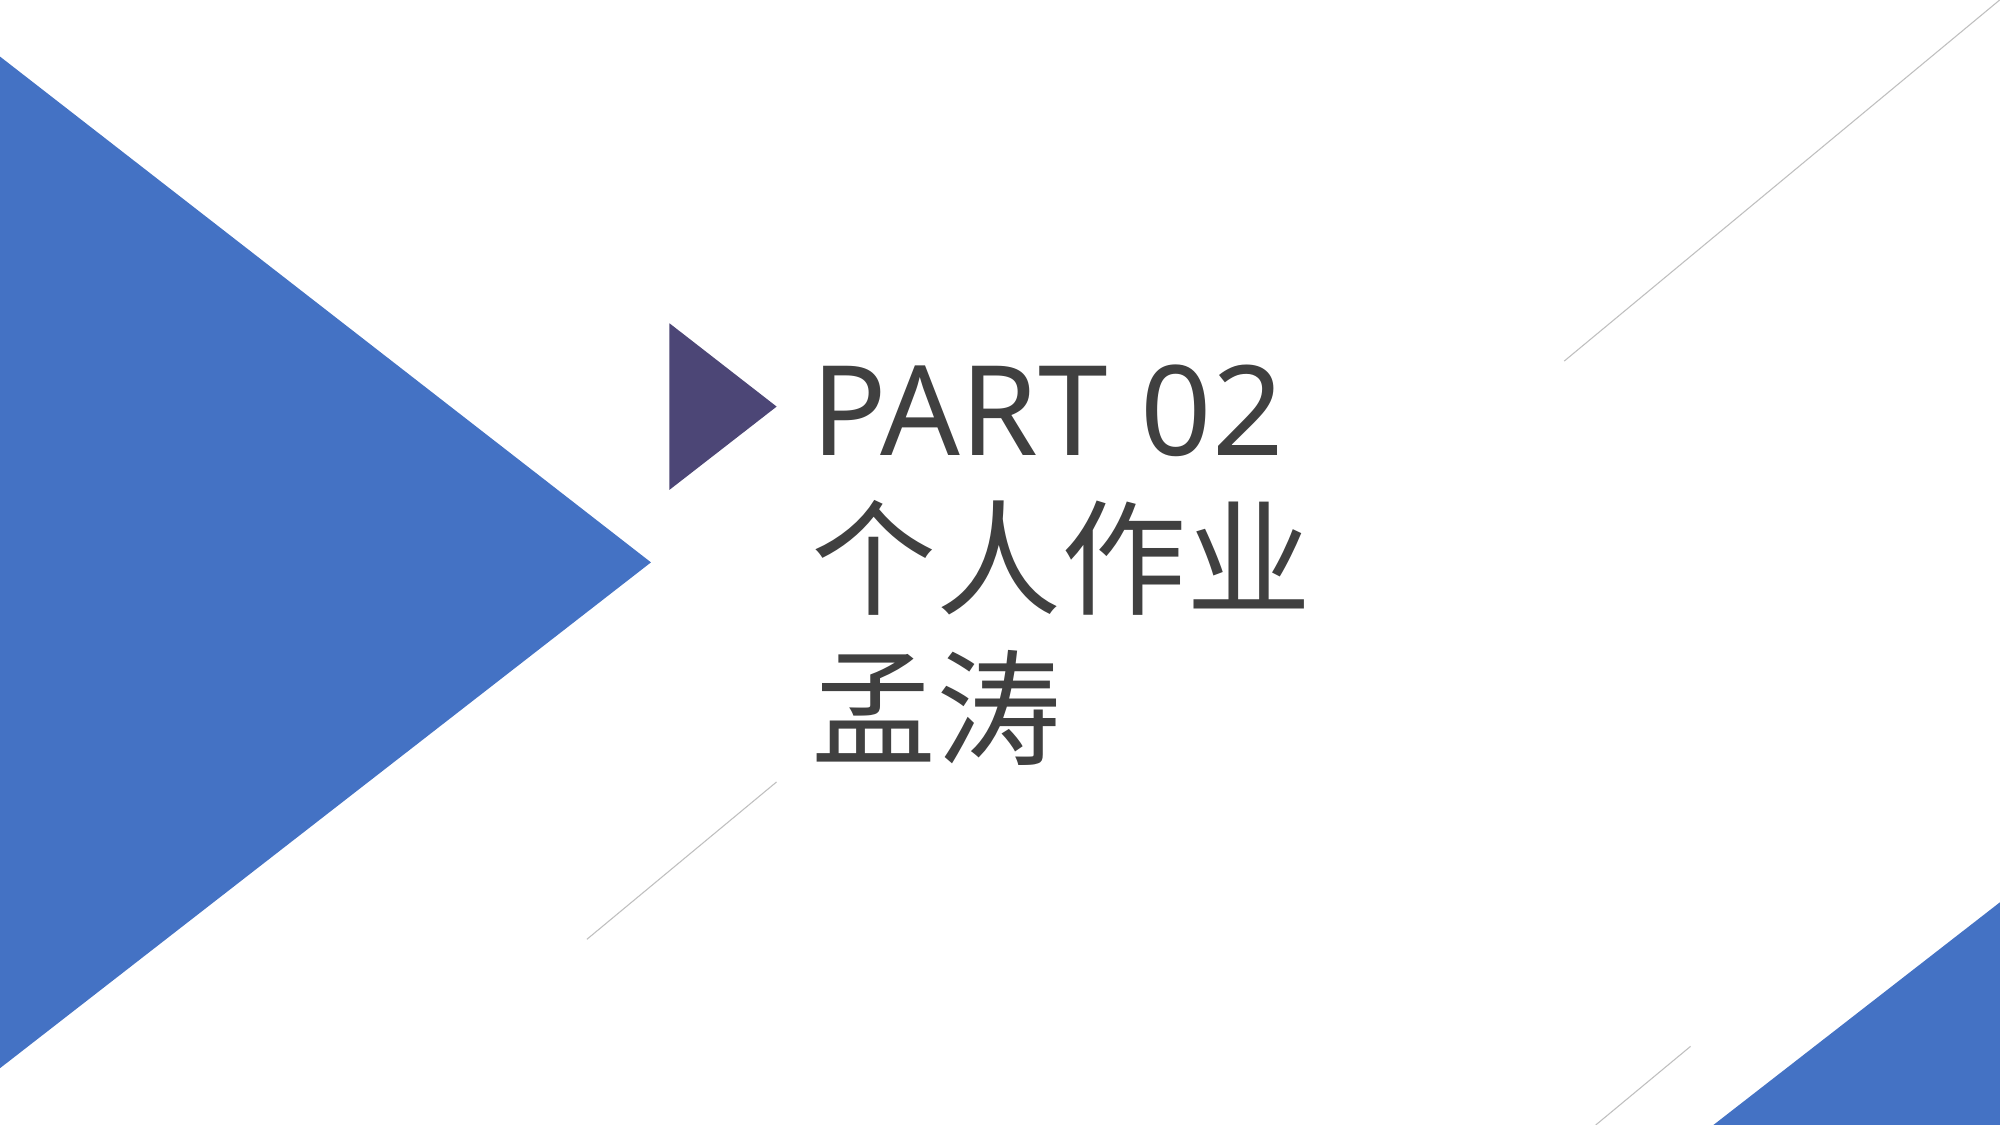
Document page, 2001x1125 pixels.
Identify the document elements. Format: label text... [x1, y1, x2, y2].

text_box [0, 55, 653, 1070]
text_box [1595, 1046, 1691, 1125]
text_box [586, 781, 777, 940]
text_box [668, 321, 779, 492]
text_box PART 02 个人作业 孟涛 [796, 323, 1327, 788]
text_box [847, 504, 879, 621]
text_box [1711, 900, 2000, 1125]
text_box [1564, 0, 2000, 362]
